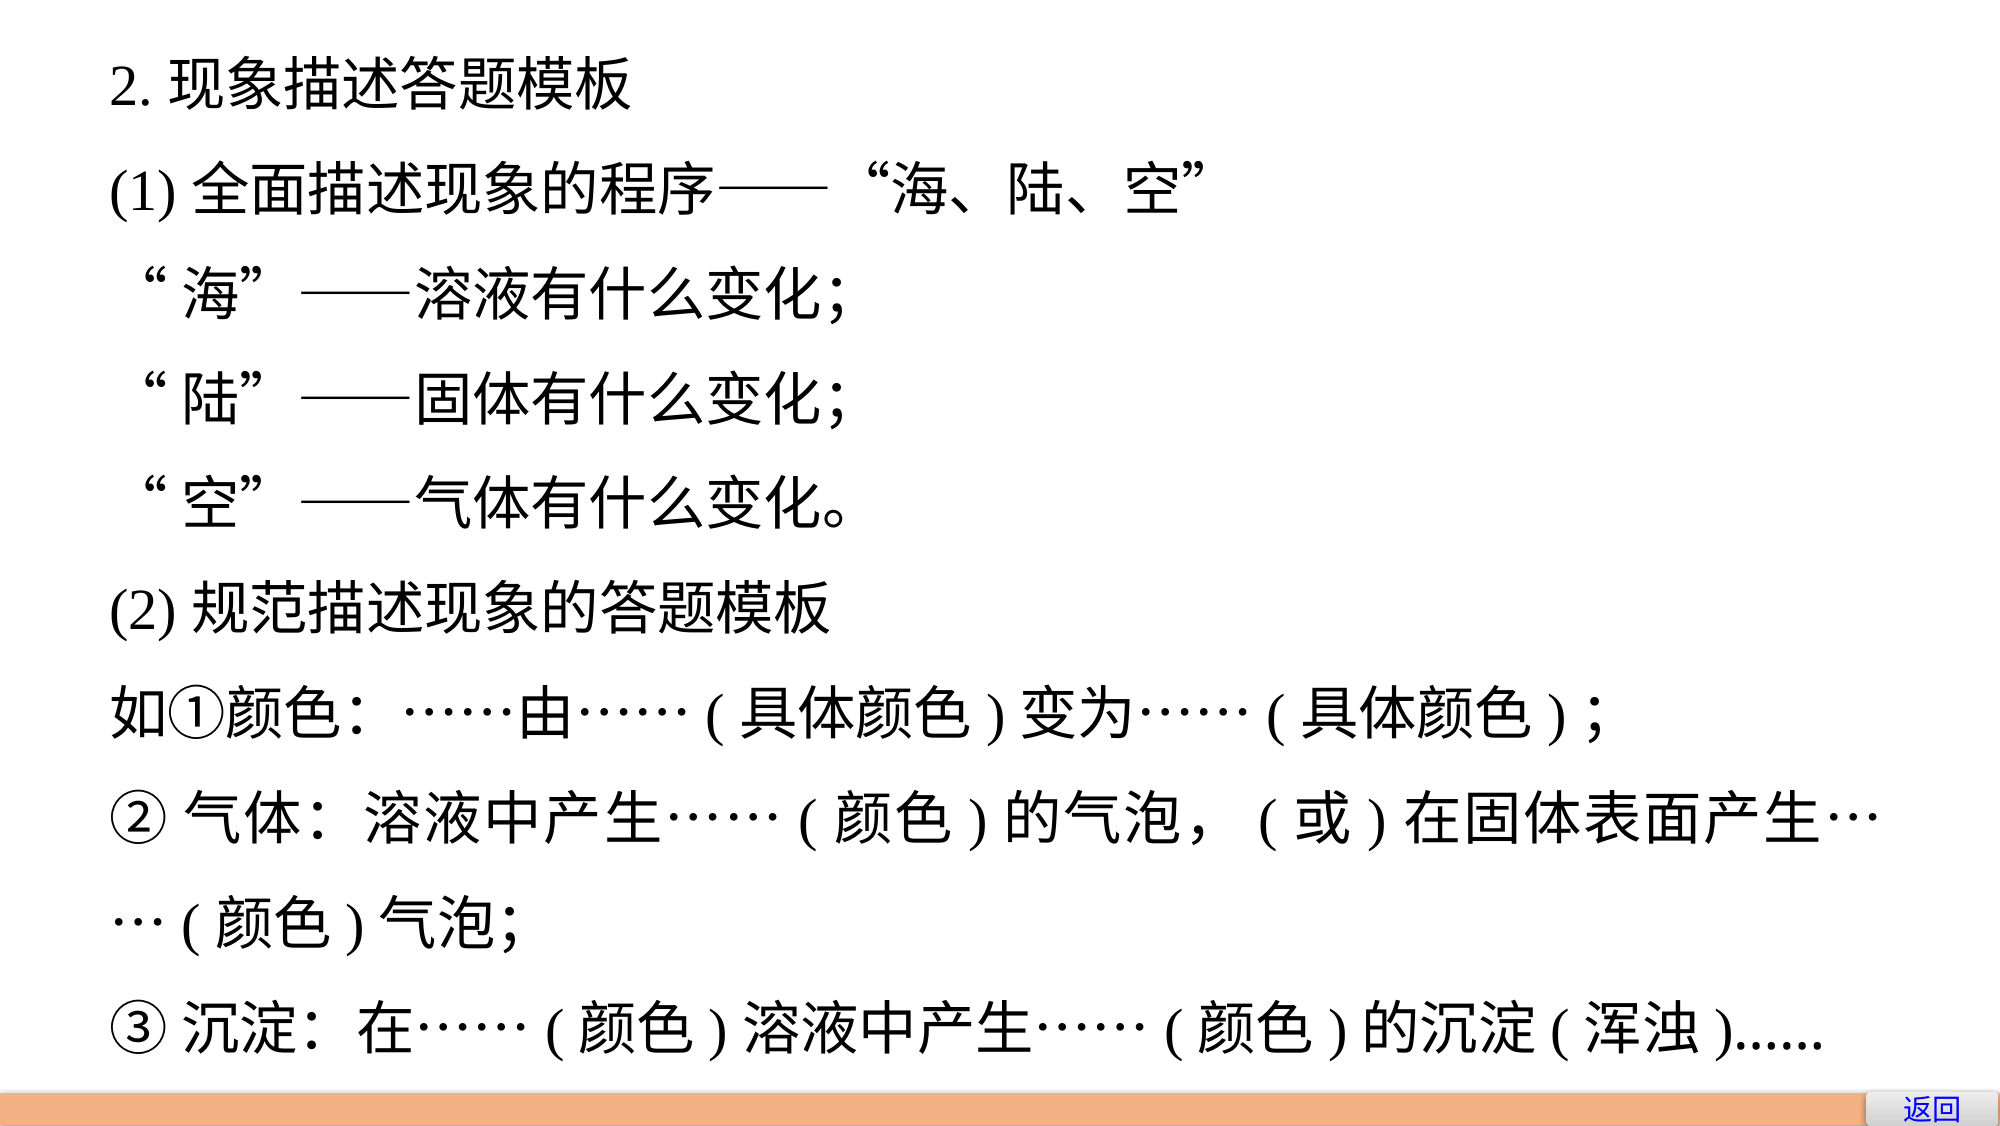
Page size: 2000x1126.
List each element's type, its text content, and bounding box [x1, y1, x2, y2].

text_box 2.现象描述答题模板 (1)全面描述现象的程序——“海、陆、空” “海”——溶液有什么变化； “陆”——固体有什么变化； “空”——气体有什么变化。 (2)规范描述现象的答题模板 如①颜色：……由……(具体颜色)变为……(具体颜色)； ②气体：溶液中产生……(颜色)的气泡，(或)在固体表面产生……(颜色)气泡； ③沉淀：在……(颜色)溶液中产生……(颜色)的沉淀(浑浊)…… [89, 1, 1903, 1072]
text_box 返回 [1865, 1090, 2000, 1126]
text_box [0, 1092, 1864, 1126]
